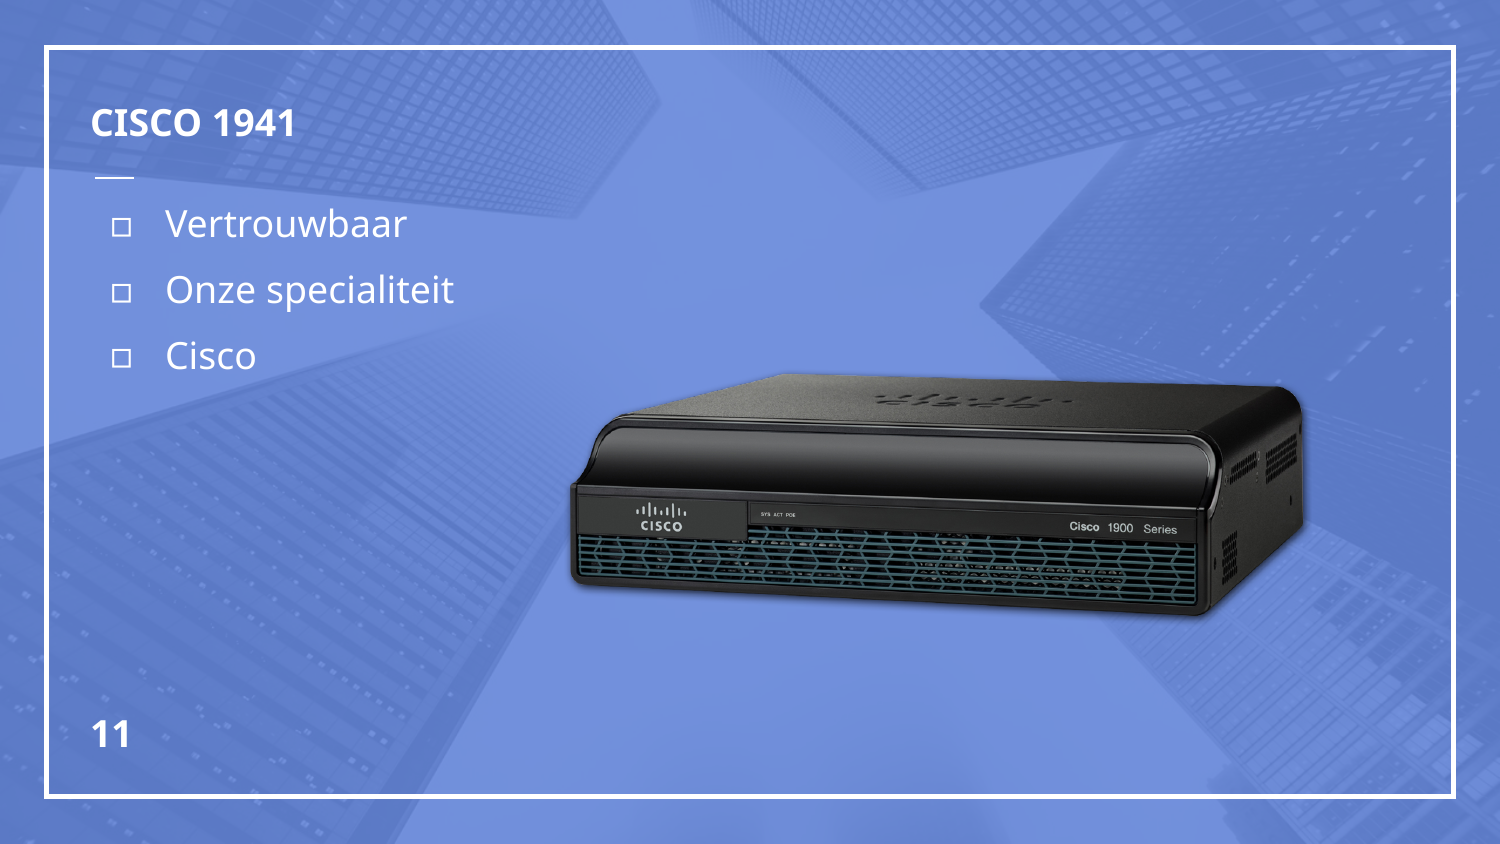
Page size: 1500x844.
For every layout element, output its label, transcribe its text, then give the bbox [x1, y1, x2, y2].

title CISCO 1941 [75, 83, 1389, 218]
slide_number 11 [75, 687, 165, 777]
list Vertrouwbaar Onze specialiteit Cisco [75, 185, 483, 621]
picture [562, 251, 1313, 707]
